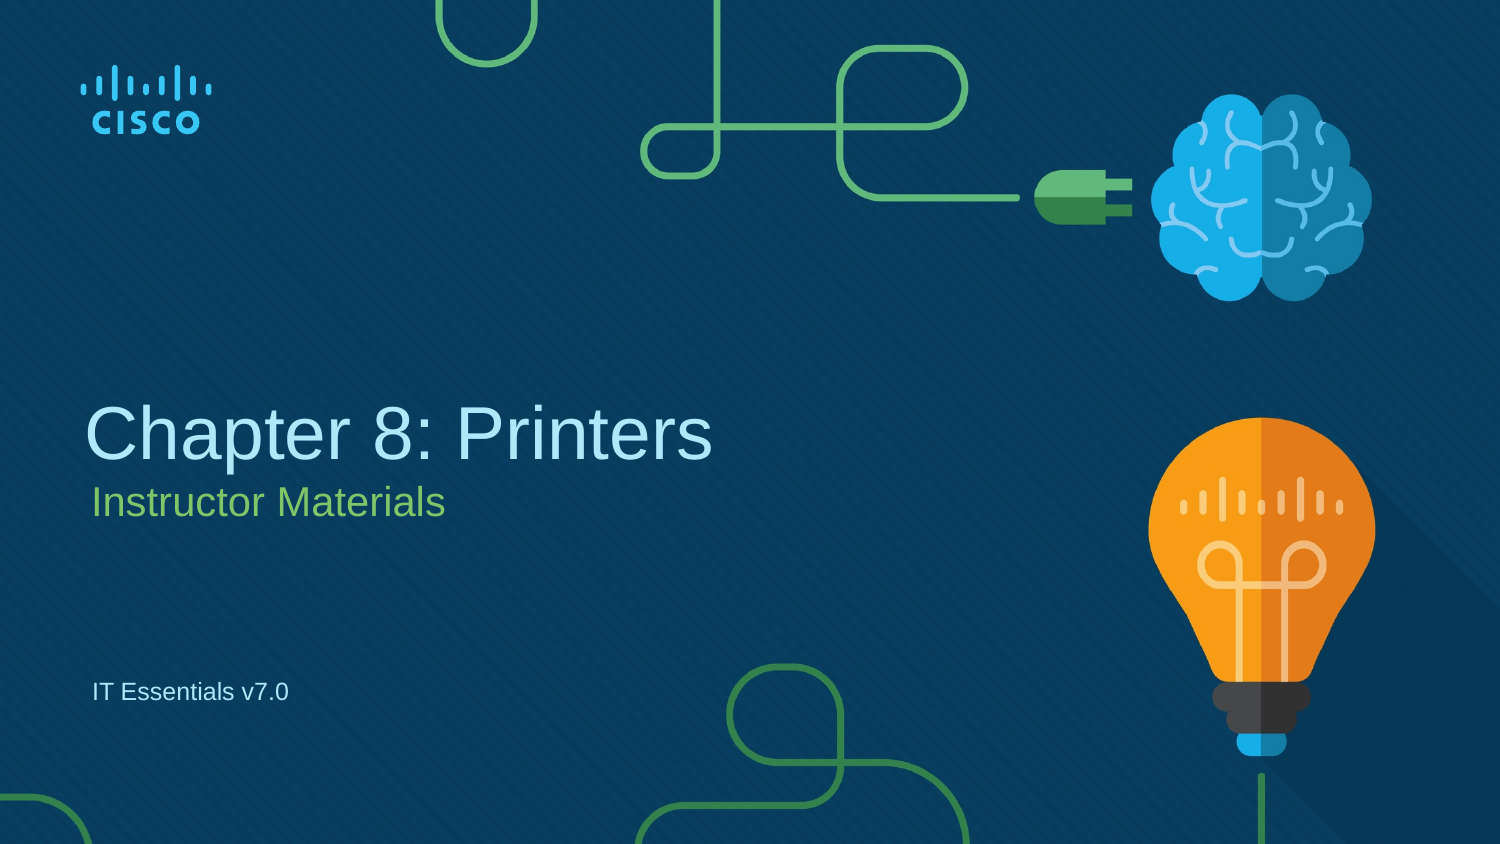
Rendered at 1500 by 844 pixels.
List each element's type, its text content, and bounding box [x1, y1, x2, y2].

subtitle IT Essentials v7.0 [77, 624, 567, 773]
picture [0, 0, 1500, 844]
title Chapter 8: Printers [69, 377, 1181, 484]
list Instructor Materials [76, 471, 1048, 521]
